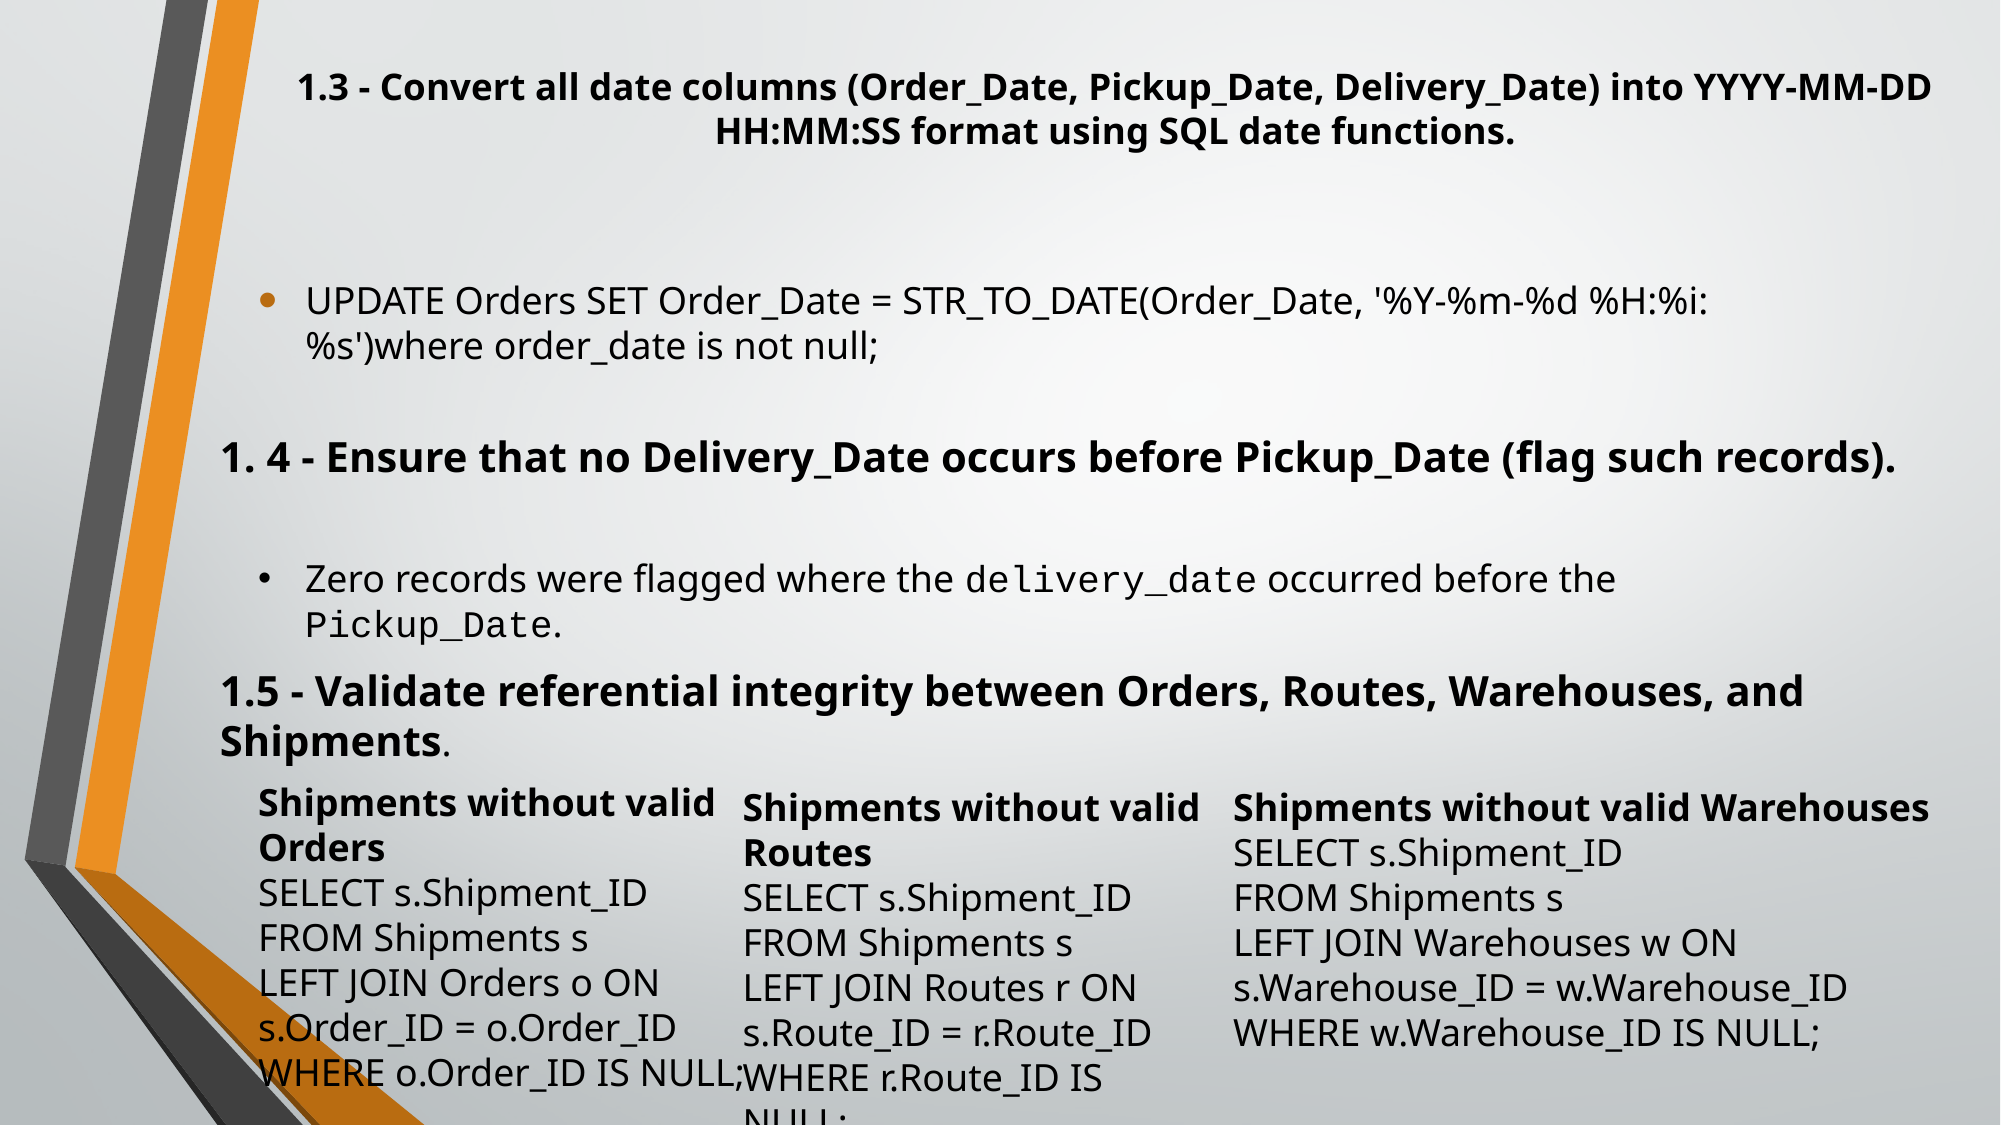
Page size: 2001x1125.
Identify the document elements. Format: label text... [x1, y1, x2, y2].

text_box Shipments without valid Warehouses SELECT s.Shipment_ID FROM Shipments s LEFT JOIN Warehouses w ON s.Warehouse_ID = w.Warehouse_ID WHERE w.Warehouse_ID IS NULL; [1218, 776, 1966, 1062]
text_box Shipments without valid Routes SELECT s.Shipment_ID FROM Shipments s LEFT JOIN Routes r ON s.Route_ID = r.Route_ID WHERE r.Route_ID IS NULL; [727, 776, 1219, 1125]
list UPDATE Orders SET Order_Date = STR_TO_DATE(Order_Date, '%Y-%m-%d %H:%i:%s')where order_date is not null; [243, 197, 1887, 423]
text_box Shipments without valid Orders SELECT s.Shipment_ID FROM Shipments s LEFT JOIN Orders o ON s.Order_ID = o.Order_ID WHERE o.Order_ID IS NULL; [243, 771, 782, 1102]
text_box 1. 4 - Ensure that no Delivery_Date occurs before Pickup_Date (flag such records). [205, 423, 1950, 488]
text_box Zero records were flagged where the delivery_date occurred before the Pickup_Date. [243, 547, 1859, 653]
title 1.3 - Convert all date columns (Order_Date, Pickup_Date, Delivery_Date) into YYYY-MM-DD HH:MM:SS format using SQL date functions. [243, 41, 1988, 175]
text_box 1.5 - Validate referential integrity between Orders, Routes, Warehouses, and Shipments. [205, 657, 1903, 772]
